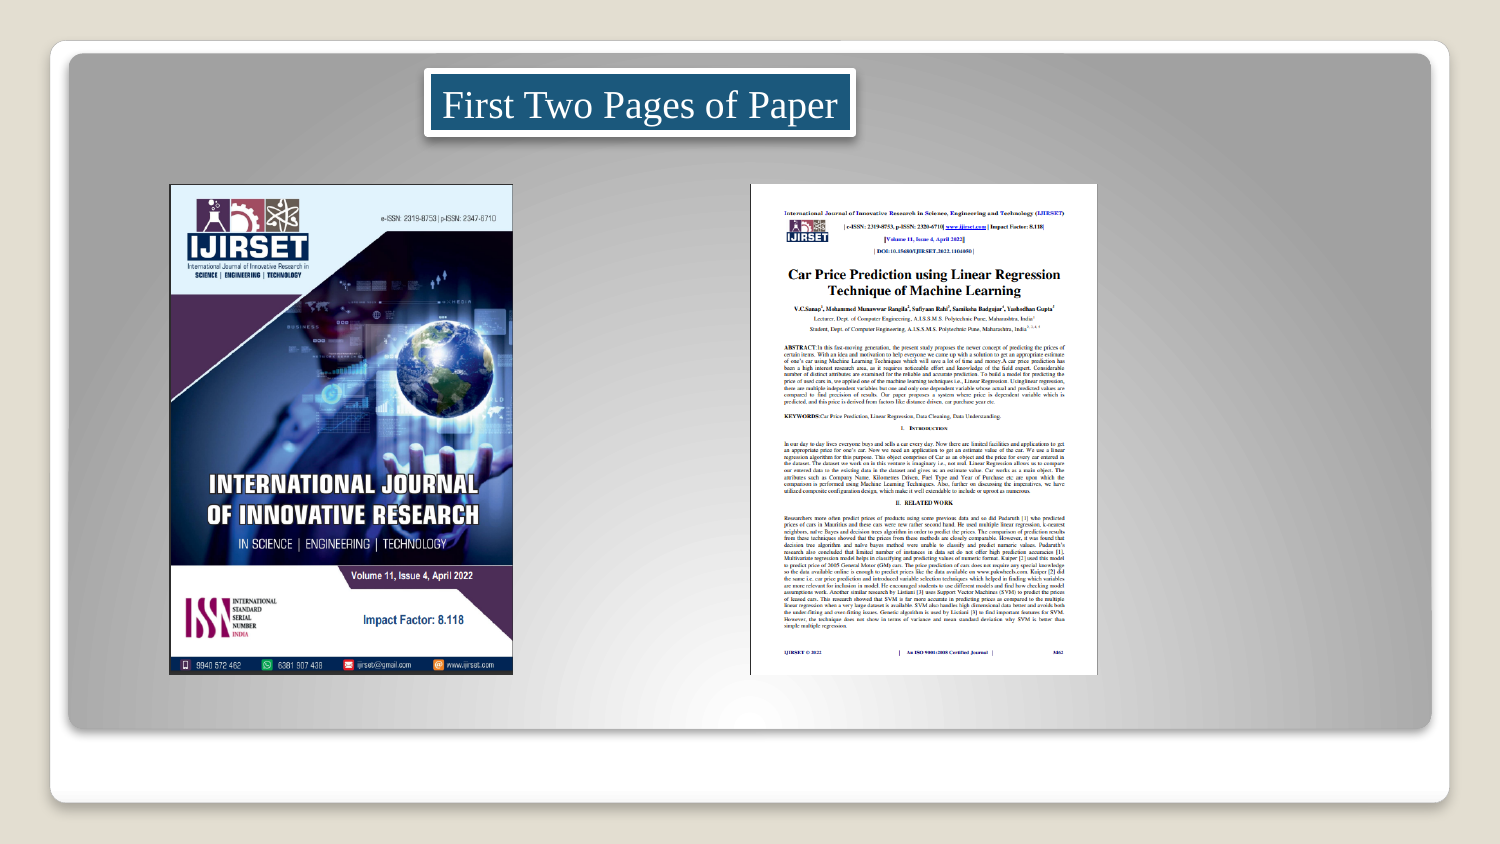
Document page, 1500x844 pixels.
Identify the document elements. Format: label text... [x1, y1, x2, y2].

text_box First Two Pages of Paper [424, 68, 856, 137]
picture [749, 184, 1098, 675]
picture [168, 184, 513, 675]
